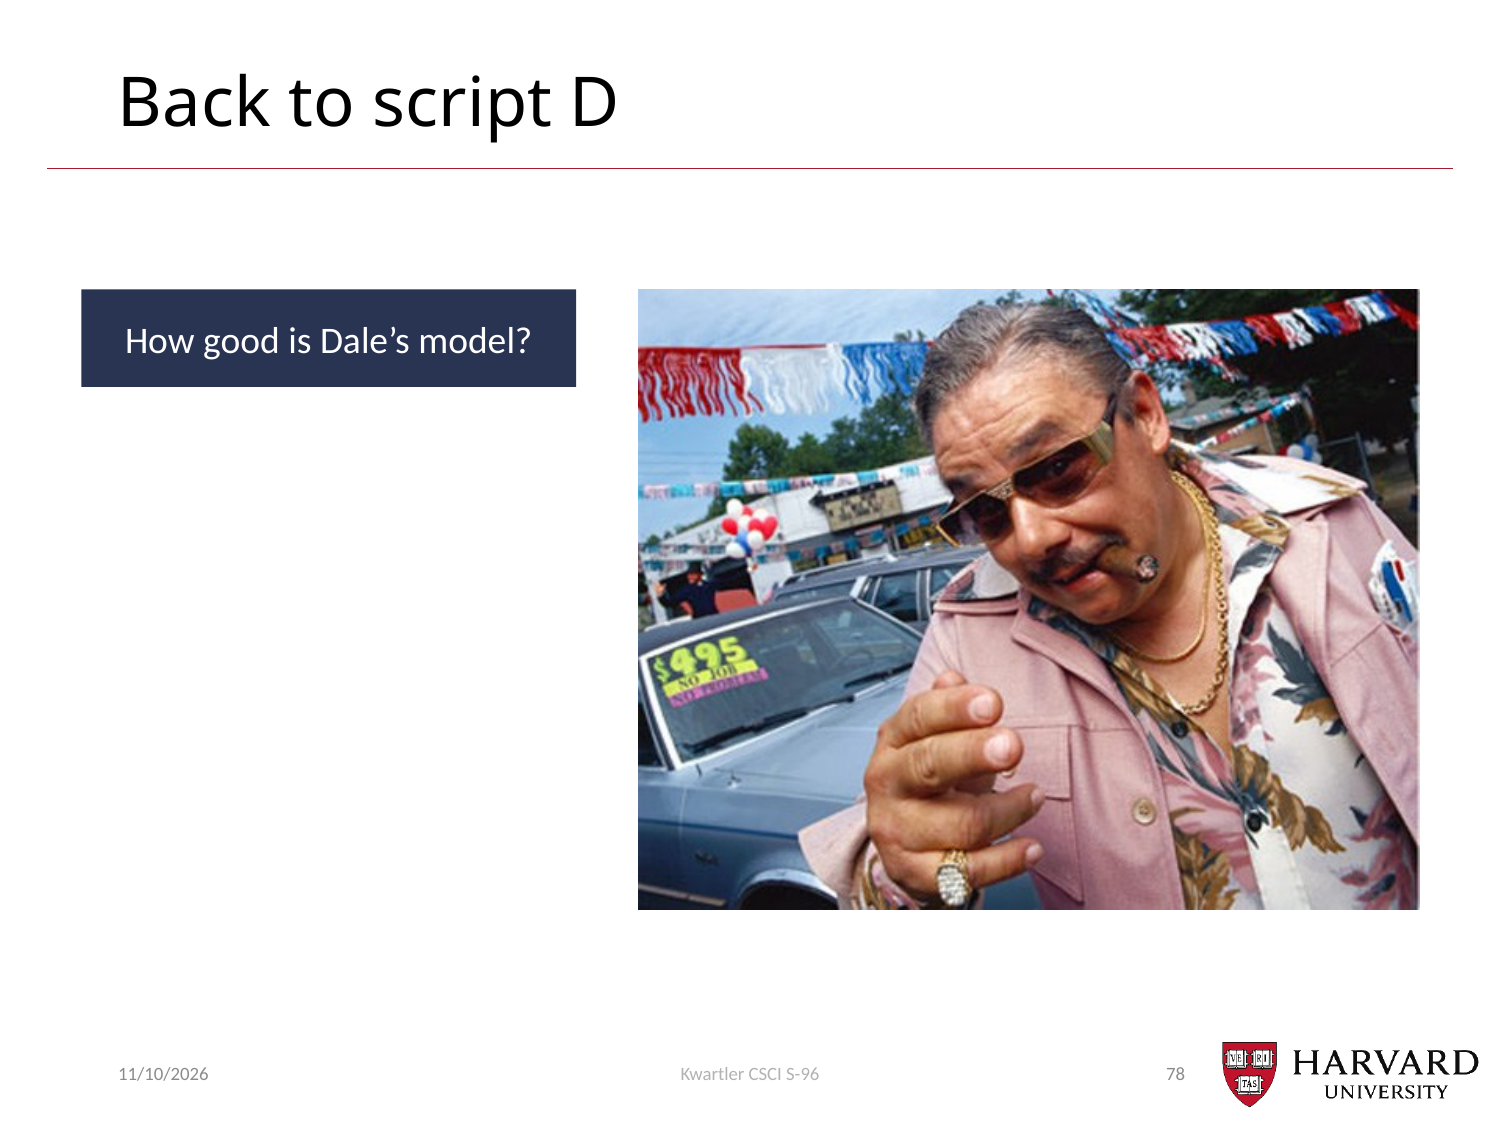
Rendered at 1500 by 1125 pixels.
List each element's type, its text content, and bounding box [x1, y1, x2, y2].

slide_number 78 [1059, 1042, 1200, 1103]
picture [638, 289, 1420, 910]
picture [1200, 1024, 1500, 1125]
text_box How good is Dale’s model? [80, 288, 577, 388]
footer Kwartler CSCI S-96 [496, 1042, 1004, 1103]
title Back to script D [103, 59, 1397, 157]
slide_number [103, 1042, 441, 1103]
